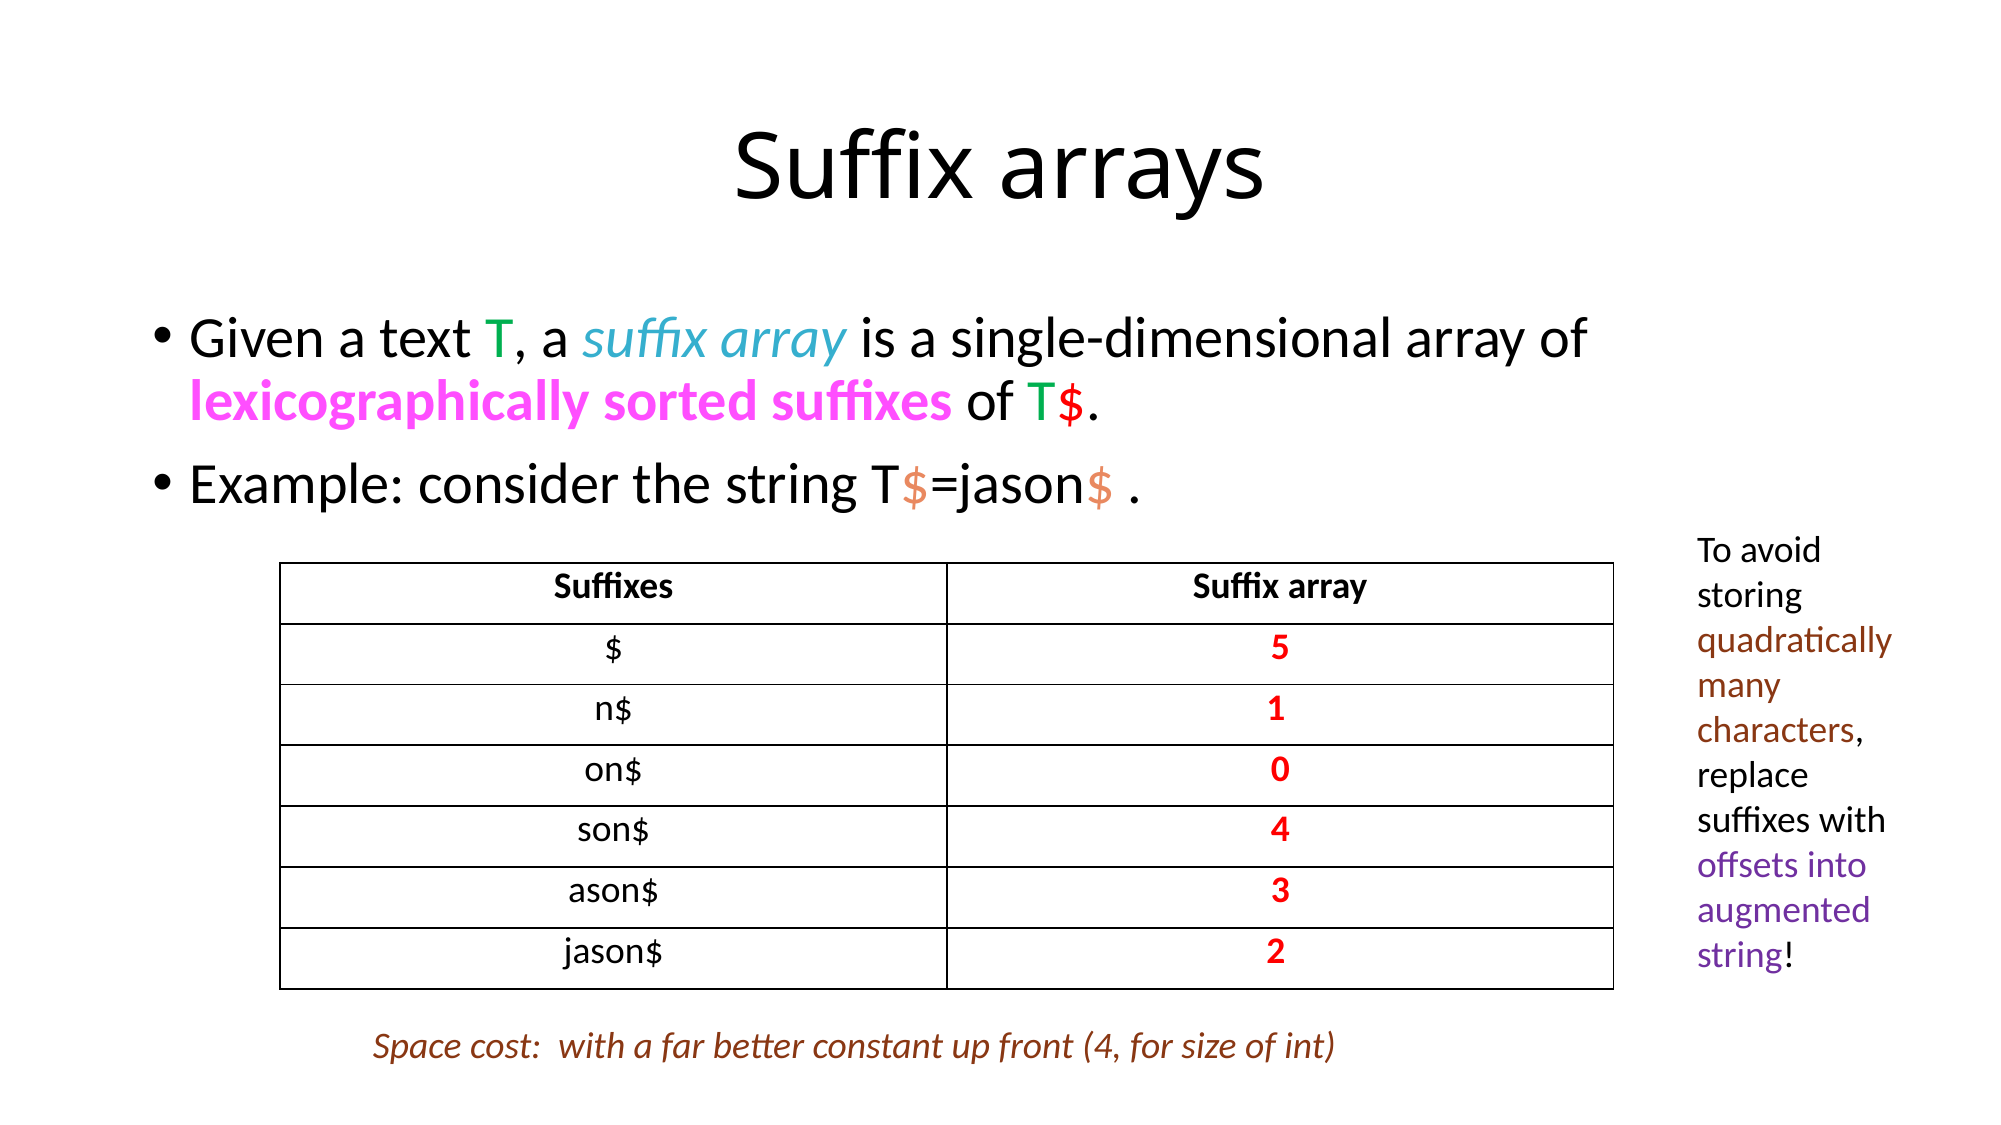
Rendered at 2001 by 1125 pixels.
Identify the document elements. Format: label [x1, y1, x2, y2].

table_cell [281, 746, 946, 805]
table_cell [281, 685, 946, 744]
text_box [1682, 517, 1943, 982]
table_cell [281, 807, 946, 866]
title [137, 59, 1863, 278]
table_cell [948, 685, 1613, 744]
table_header [281, 564, 946, 623]
table_header [948, 564, 1613, 623]
table_cell [948, 929, 1613, 988]
table_cell [281, 868, 946, 927]
table_cell [281, 929, 946, 988]
table_cell [948, 868, 1613, 927]
table_cell [281, 625, 946, 684]
table_cell [948, 807, 1613, 866]
table_cell [948, 746, 1613, 805]
list [137, 299, 1863, 1014]
table_cell [948, 625, 1613, 684]
